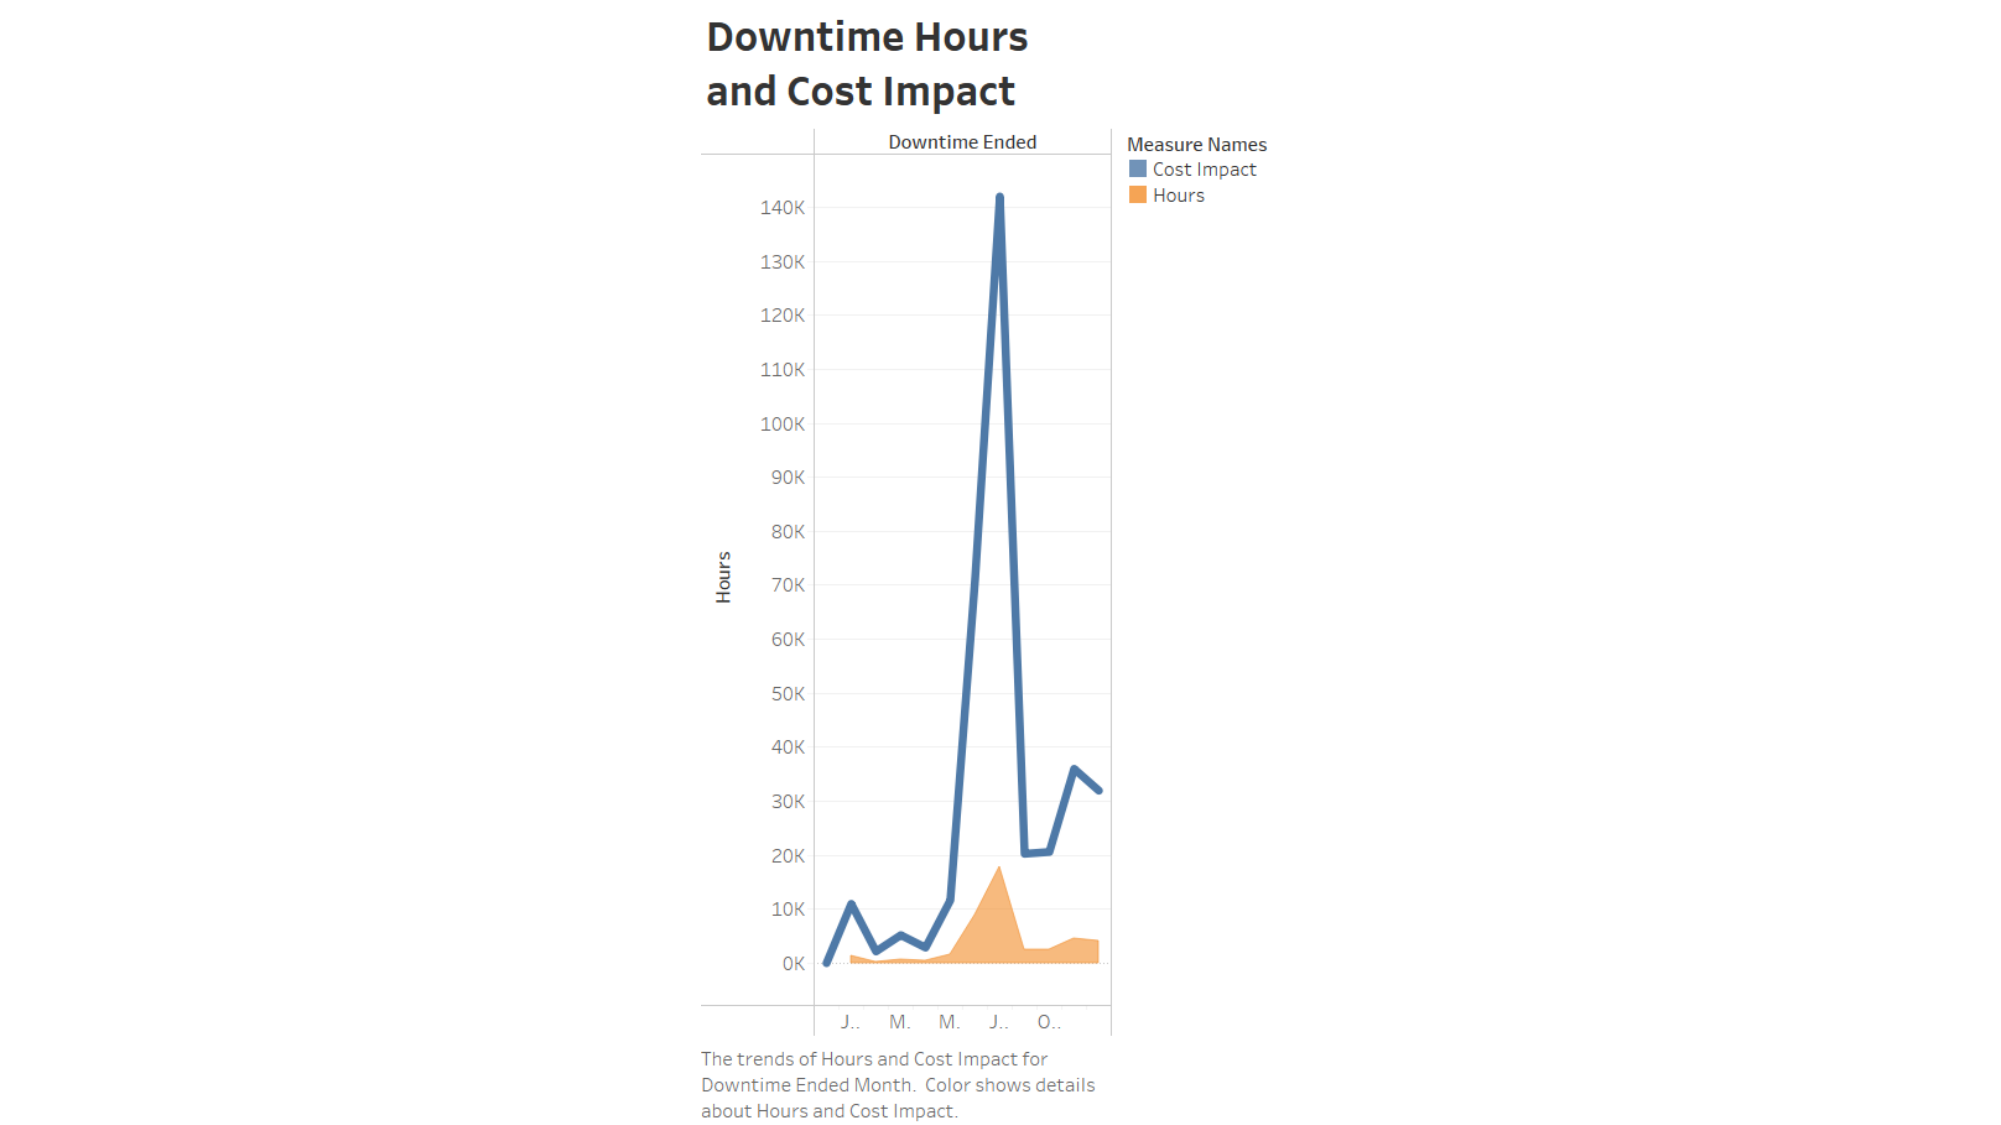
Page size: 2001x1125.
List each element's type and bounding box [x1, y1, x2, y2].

picture [701, 0, 1299, 1125]
